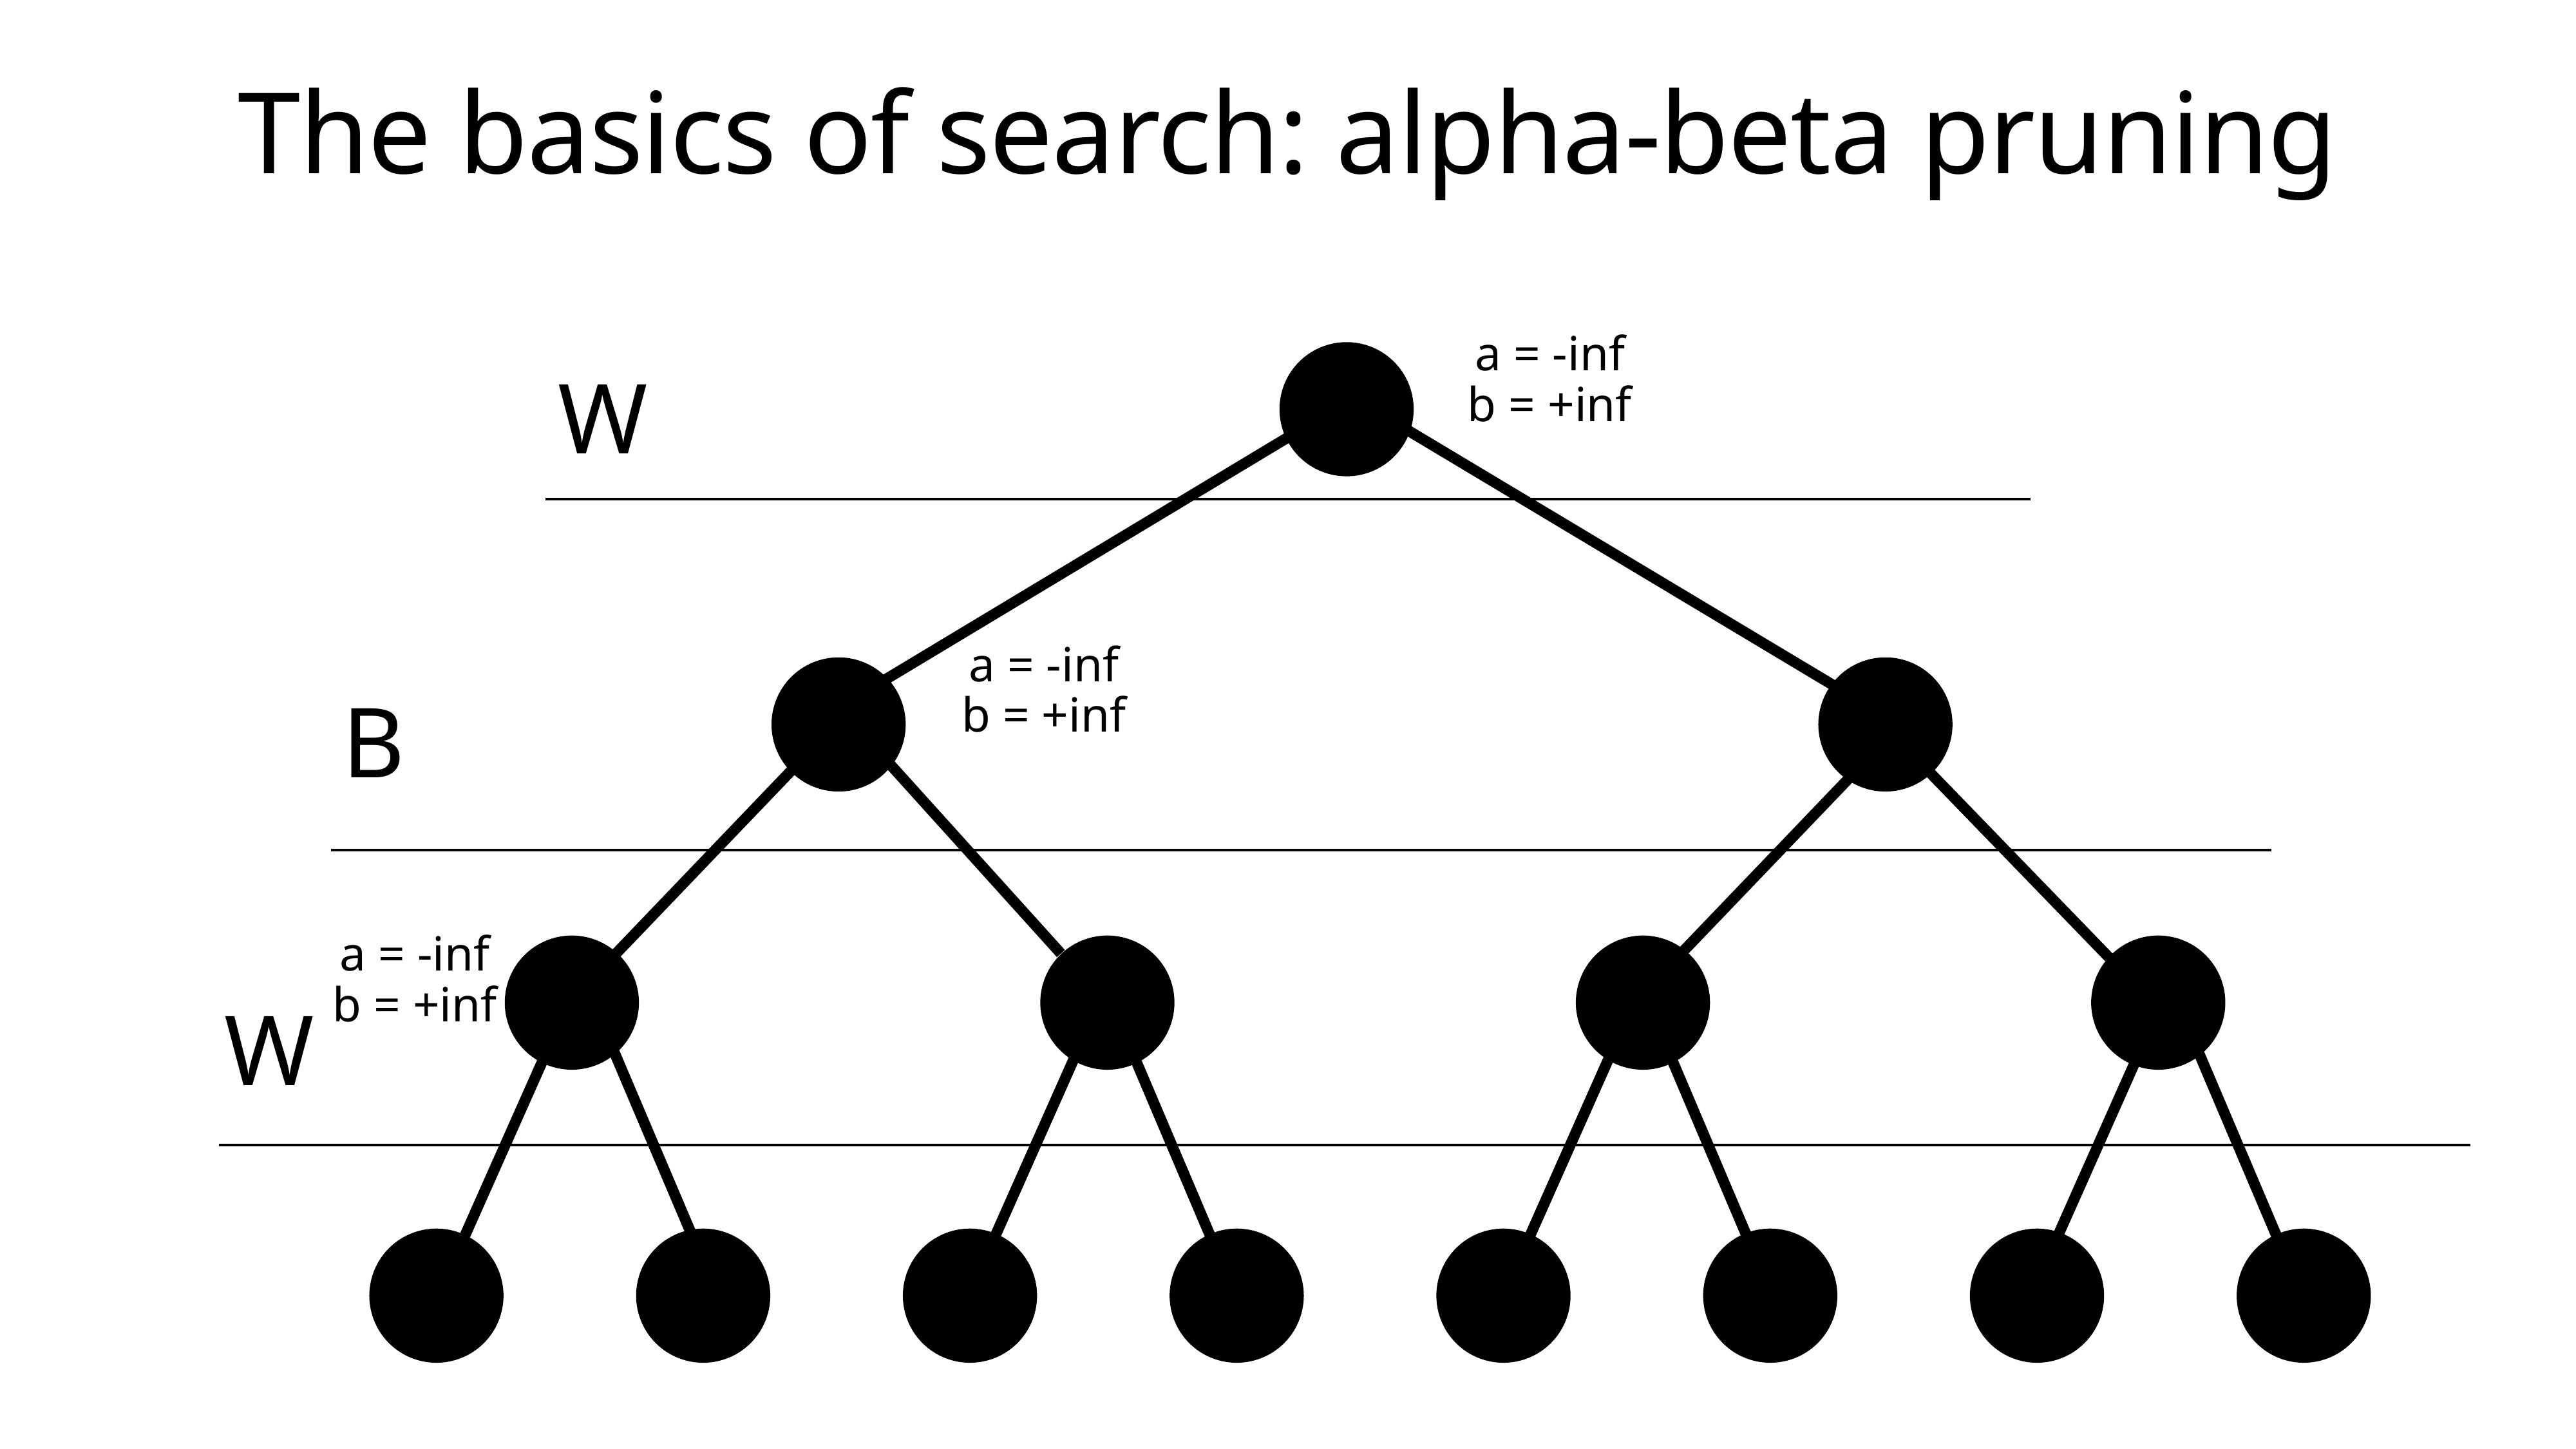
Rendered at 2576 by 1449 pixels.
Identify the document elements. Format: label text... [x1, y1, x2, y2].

text_box [1040, 935, 1175, 1070]
text_box [771, 657, 906, 792]
text_box [902, 1228, 1037, 1363]
title The basics of search: alpha-beta pruning [128, 81, 2448, 265]
text_box [369, 1228, 504, 1363]
text_box [1575, 935, 1710, 1070]
text_box B [337, 688, 411, 804]
text_box [2091, 935, 2226, 1070]
text_box [1279, 342, 1414, 477]
text_box [1818, 657, 1953, 792]
text_box a = -inf b = +inf [1462, 325, 1638, 437]
text_box [1170, 1228, 1304, 1363]
text_box [2237, 1228, 2371, 1363]
text_box a = -inf b = +inf [327, 925, 503, 1037]
text_box W [552, 365, 654, 480]
text_box a = -inf b = +inf [956, 635, 1132, 748]
text_box [1969, 1228, 2105, 1363]
text_box [1436, 1228, 1571, 1363]
text_box [636, 1228, 771, 1363]
text_box [504, 935, 639, 1070]
text_box [1703, 1228, 1838, 1363]
text_box W [219, 996, 320, 1112]
